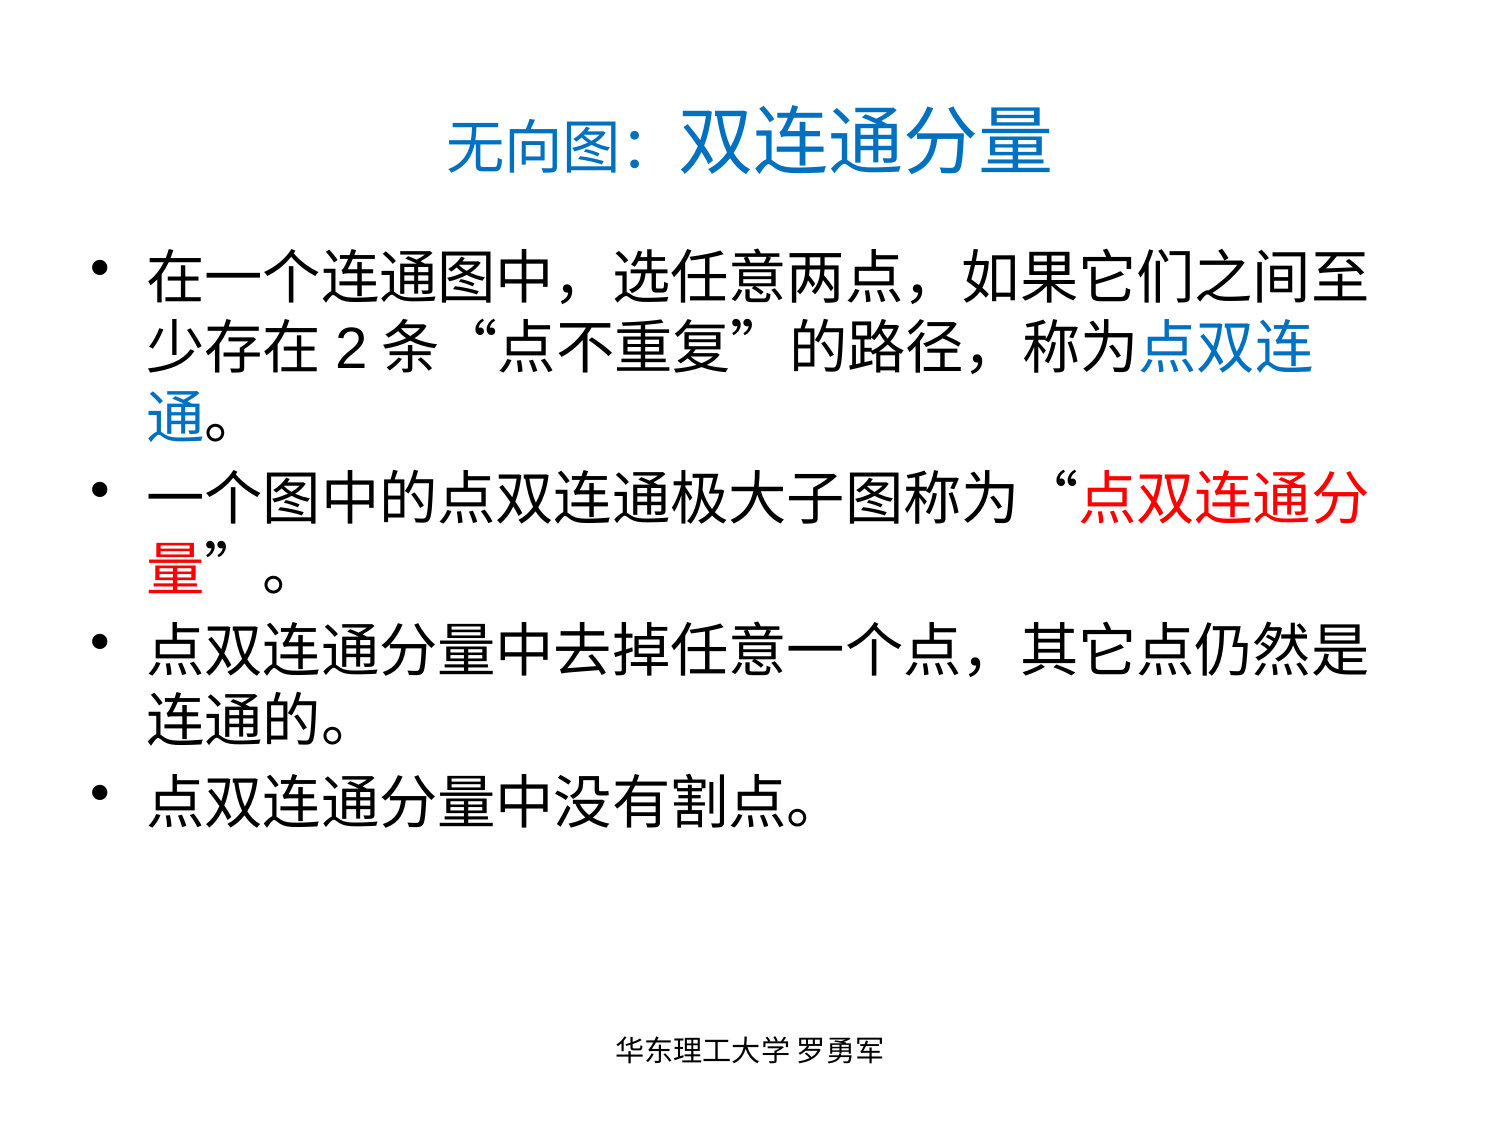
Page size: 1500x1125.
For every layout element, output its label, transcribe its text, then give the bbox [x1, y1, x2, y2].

footer 华东理工大学 罗勇军 [512, 1024, 988, 1103]
title 无向图：双连通分量 [75, 45, 1425, 232]
list 在一个连通图中，选任意两点，如果它们之间至少存在2条“点不重复”的路径，称为点双连通。 一个图中的点双连通极大子图称为“点双连通分量”。 点双连通分量中去掉任意一个点，其它点仍然是连通的。 点双连通分量中没有割点。 [75, 232, 1425, 1005]
